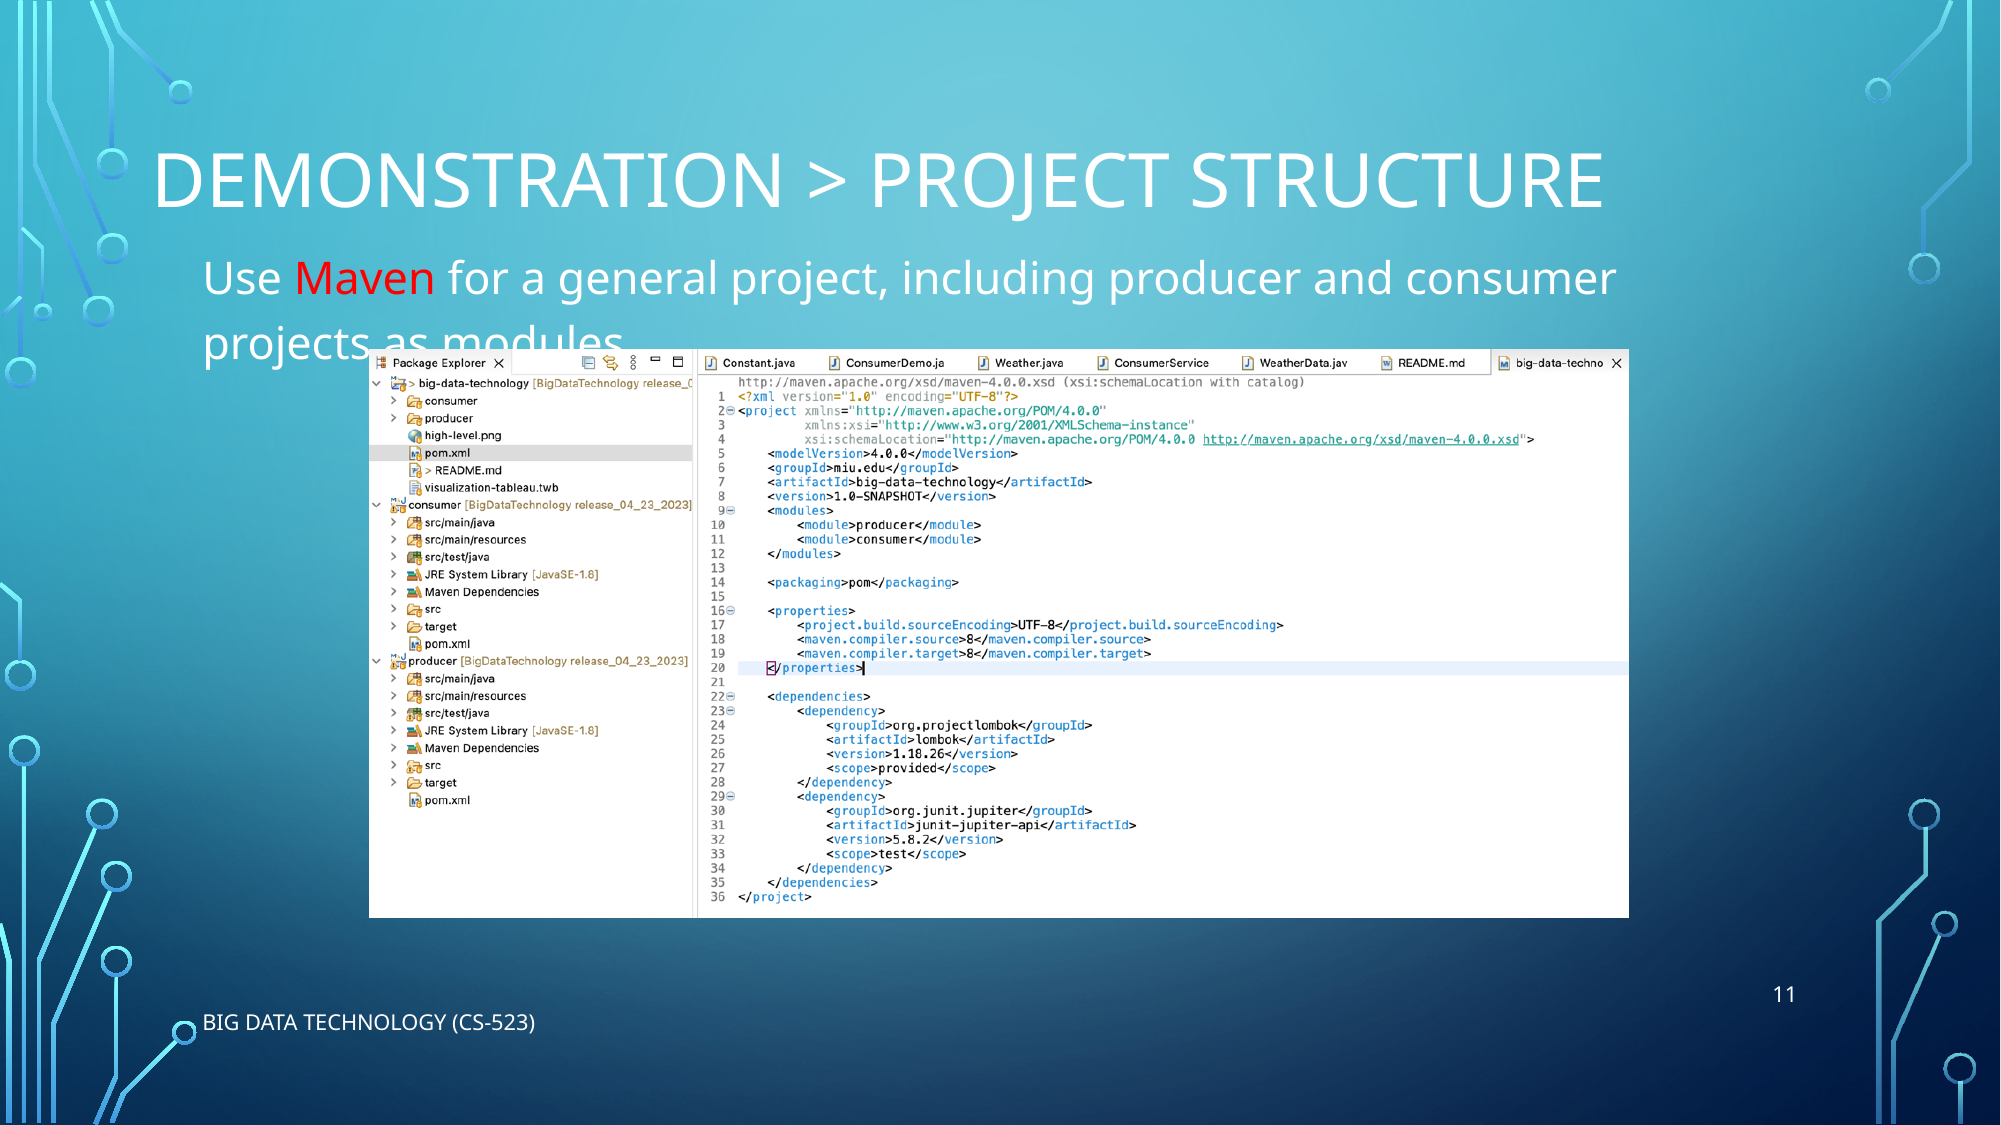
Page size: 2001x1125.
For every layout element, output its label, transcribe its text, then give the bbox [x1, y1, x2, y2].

picture [369, 348, 1629, 918]
list Use Maven for a general project, including producer and consumer projects as modules [187, 231, 1813, 377]
slide_number 11 [1685, 965, 1813, 1025]
title Demonstration > project structure [136, 124, 1862, 243]
footer Big data technology (cs-523) [187, 991, 1211, 1052]
